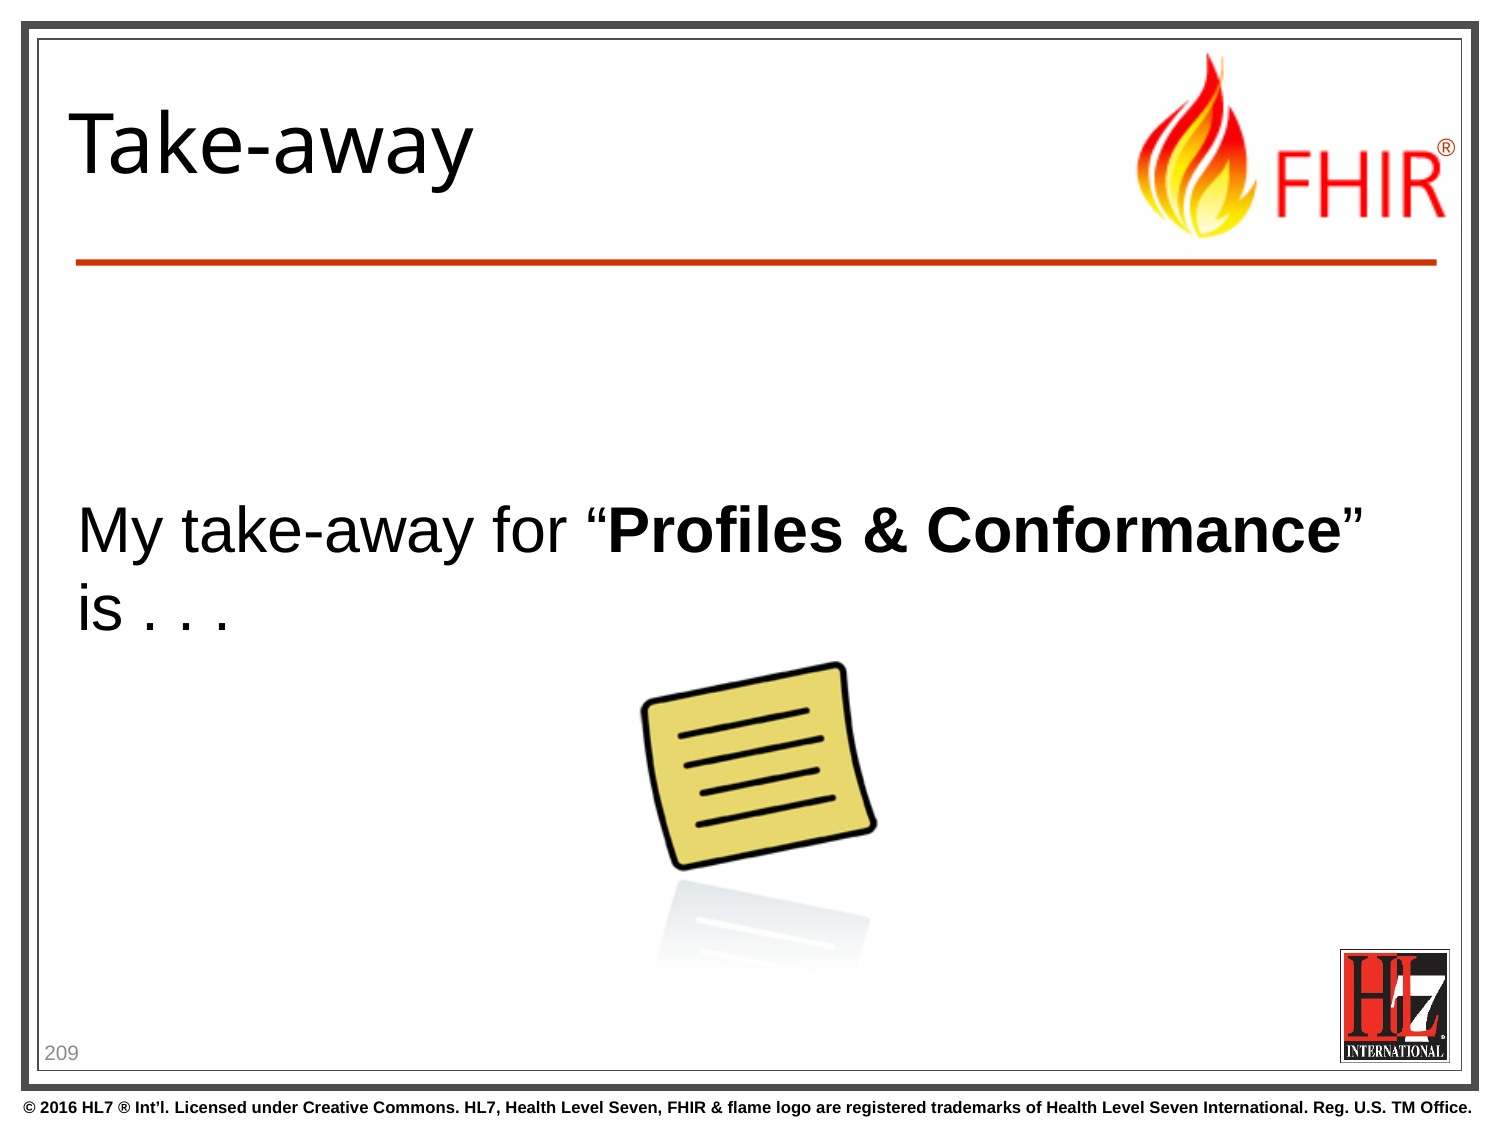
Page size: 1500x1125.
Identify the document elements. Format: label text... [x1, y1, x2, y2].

picture [1340, 949, 1450, 1063]
list My take-away for “Profiles & Conformance” is . . . [62, 299, 1438, 1059]
picture [1124, 42, 1458, 249]
picture [587, 649, 926, 988]
slide_number 209 [29, 1034, 148, 1071]
title Take-away [53, 54, 1128, 244]
